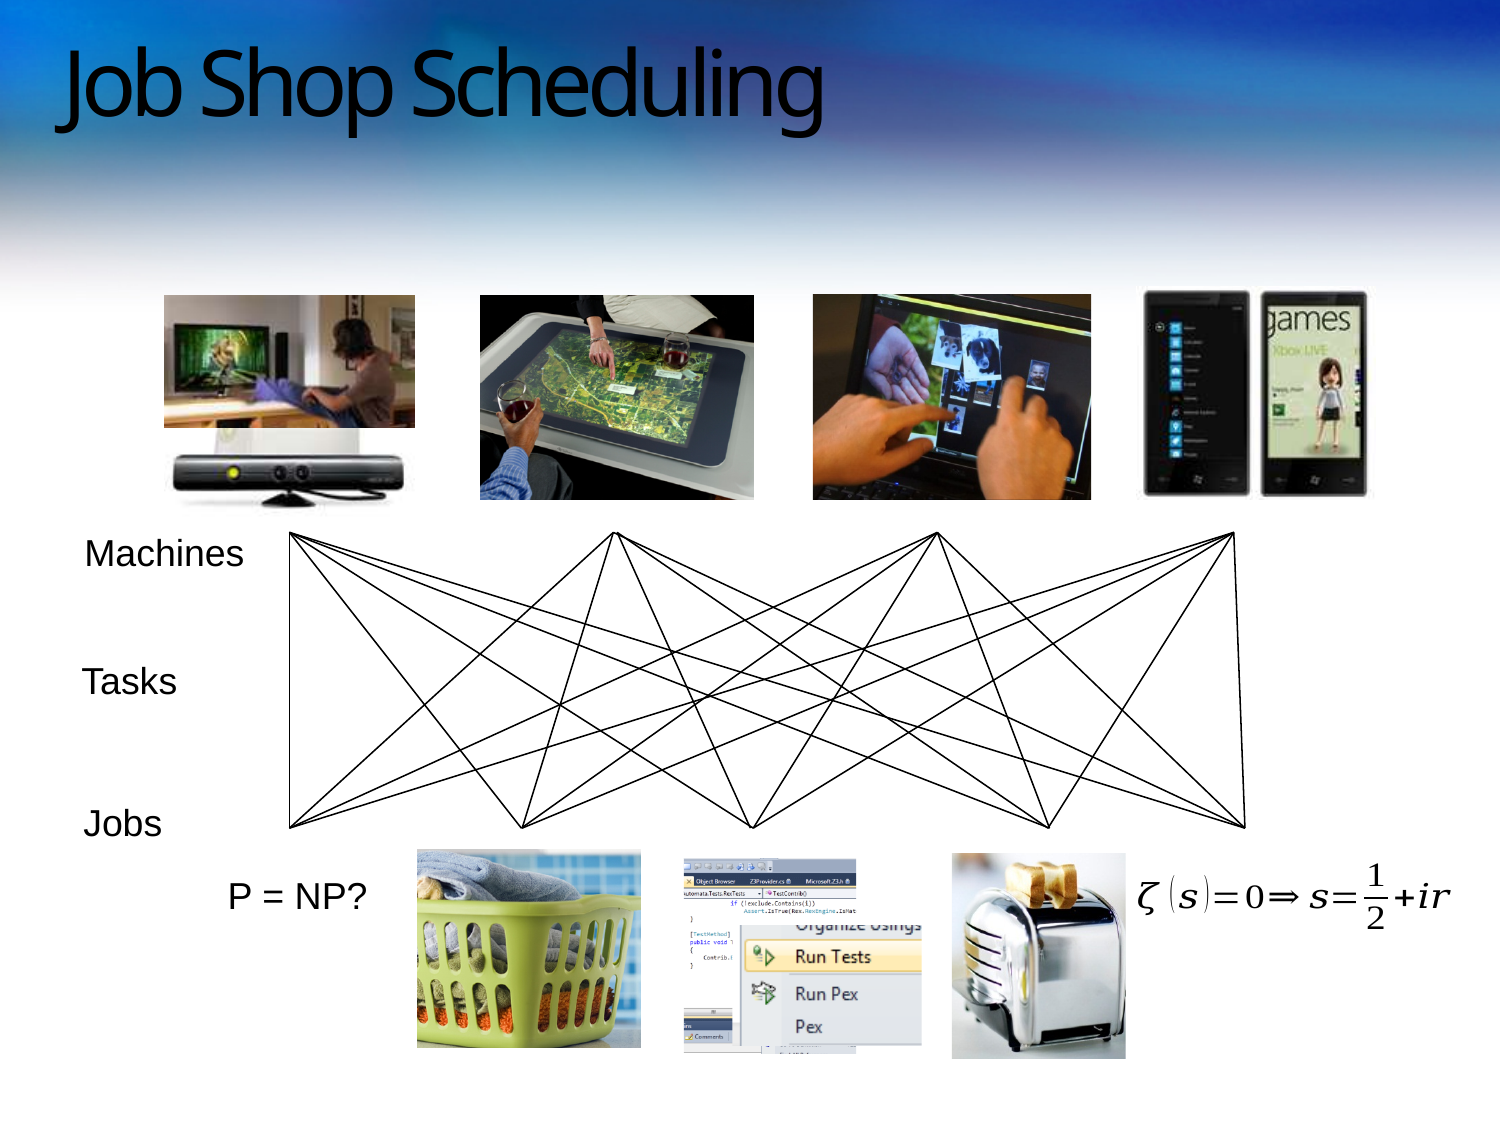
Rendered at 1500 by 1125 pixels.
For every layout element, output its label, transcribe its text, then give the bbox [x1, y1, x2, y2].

text_box P = NP? [212, 864, 383, 925]
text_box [164, 295, 415, 523]
text_box Tasks [66, 649, 193, 710]
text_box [752, 532, 1047, 829]
text_box Machines [69, 521, 260, 582]
text_box Jobs [68, 791, 178, 852]
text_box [1047, 532, 1233, 829]
title Job Shop Scheduling [62, 37, 1438, 138]
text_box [521, 532, 752, 829]
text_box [289, 532, 520, 829]
picture [0, 0, 1500, 1125]
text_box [1233, 532, 1246, 829]
